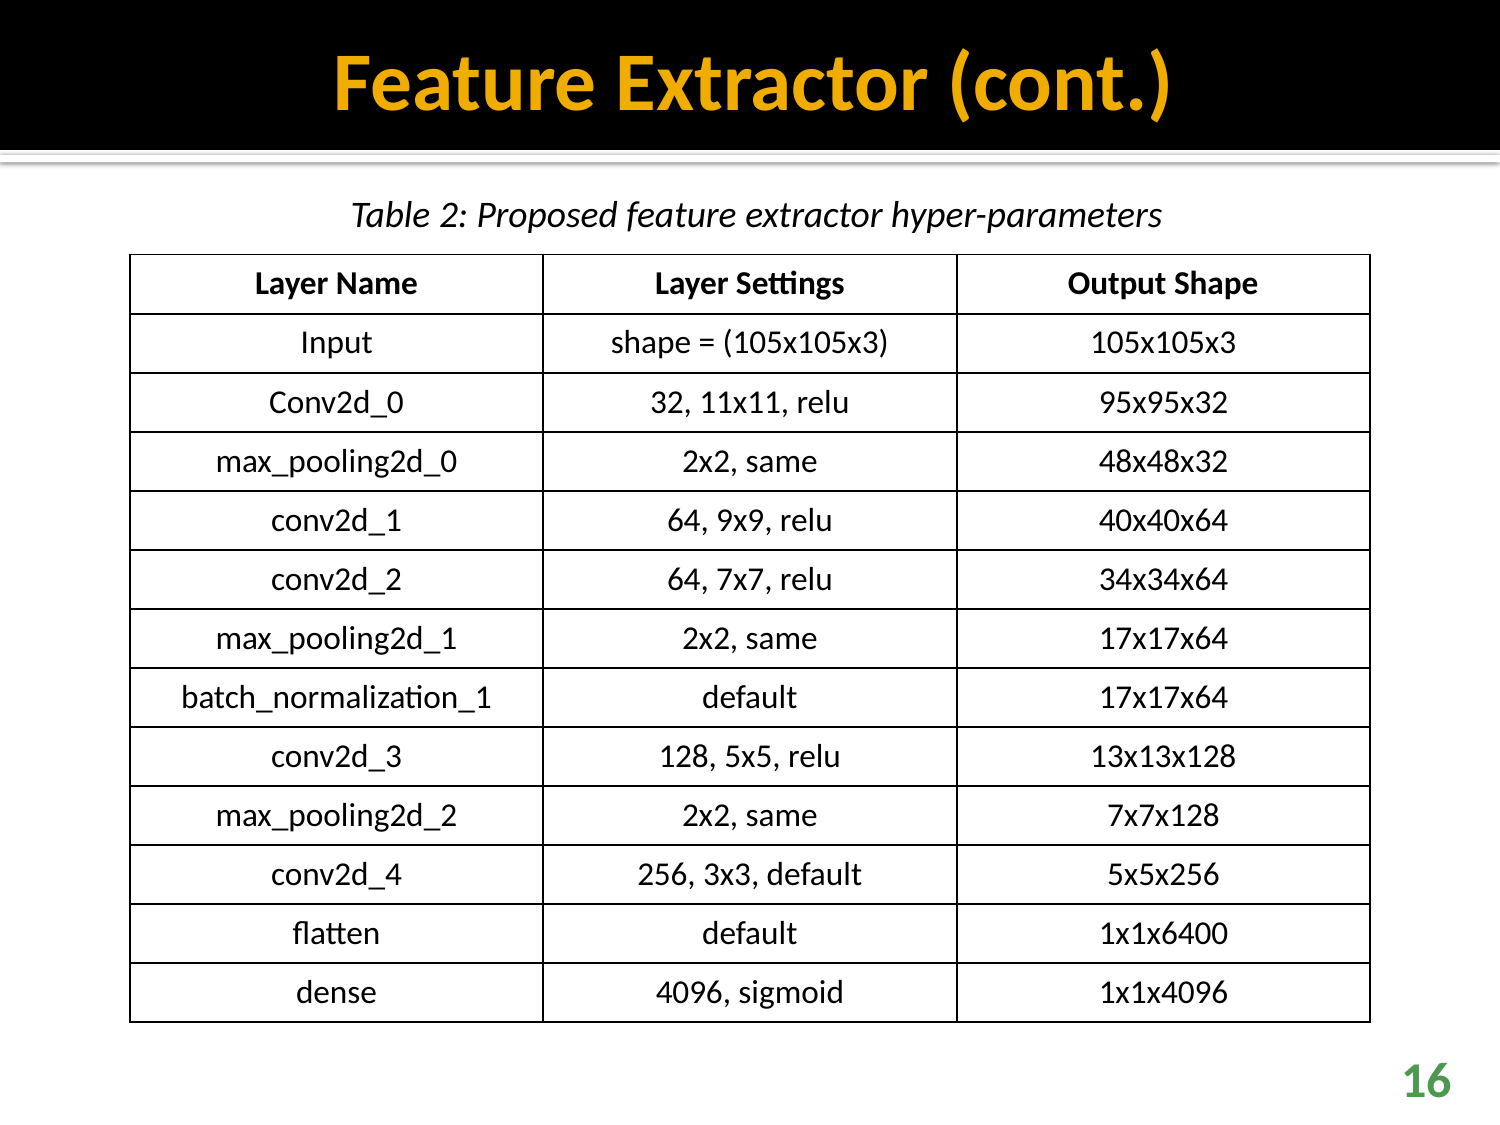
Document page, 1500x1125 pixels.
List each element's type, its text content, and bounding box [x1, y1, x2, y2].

table_cell 2x2, same [544, 433, 956, 490]
table_cell shape = (105x105x3) [544, 315, 956, 372]
table_cell 32, 11x11, relu [544, 374, 956, 431]
table_cell max_pooling2d_2 [131, 787, 542, 844]
table_cell 34x34x64 [958, 551, 1369, 608]
table_cell 1x1x6400 [958, 905, 1369, 962]
table_header Layer Name [131, 255, 542, 313]
table_cell max_pooling2d_1 [131, 610, 542, 667]
table_cell 256, 3x3, default [544, 846, 956, 903]
table_cell conv2d_3 [131, 728, 542, 785]
table_cell 48x48x32 [958, 433, 1369, 490]
table_cell 2x2, same [544, 610, 956, 667]
table_cell flatten [131, 905, 542, 962]
table_cell 1x1x4096 [958, 964, 1369, 1021]
table_cell conv2d_1 [131, 492, 542, 549]
slide_number 16 [1345, 1062, 1467, 1108]
list Table 2: Proposed feature extractor hyper-parameters [0, 174, 1500, 1125]
table_cell 95x95x32 [958, 374, 1369, 431]
table_cell default [544, 669, 956, 726]
table_cell 7x7x128 [958, 787, 1369, 844]
table_header Layer Settings [544, 255, 956, 313]
title Feature Extractor (cont.) [75, 12, 1425, 143]
table_header Output Shape [958, 255, 1369, 313]
table_cell dense [131, 964, 542, 1021]
table_cell conv2d_4 [131, 846, 542, 903]
table_cell Input [131, 315, 542, 372]
table_cell 4096, sigmoid [544, 964, 956, 1021]
table_cell max_pooling2d_0 [131, 433, 542, 490]
table_cell 17x17x64 [958, 669, 1369, 726]
table_cell 64, 7x7, relu [544, 551, 956, 608]
table_cell Conv2d_0 [131, 374, 542, 431]
table_cell default [544, 905, 956, 962]
table_cell 128, 5x5, relu [544, 728, 956, 785]
table_cell 17x17x64 [958, 610, 1369, 667]
table_cell 2x2, same [544, 787, 956, 844]
table_cell conv2d_2 [131, 551, 542, 608]
table_cell 64, 9x9, relu [544, 492, 956, 549]
table_cell batch_normalization_1 [131, 669, 542, 726]
table_cell 13x13x128 [958, 728, 1369, 785]
table_cell 5x5x256 [958, 846, 1369, 903]
table_cell 105x105x3 [958, 315, 1369, 372]
table_cell 40x40x64 [958, 492, 1369, 549]
